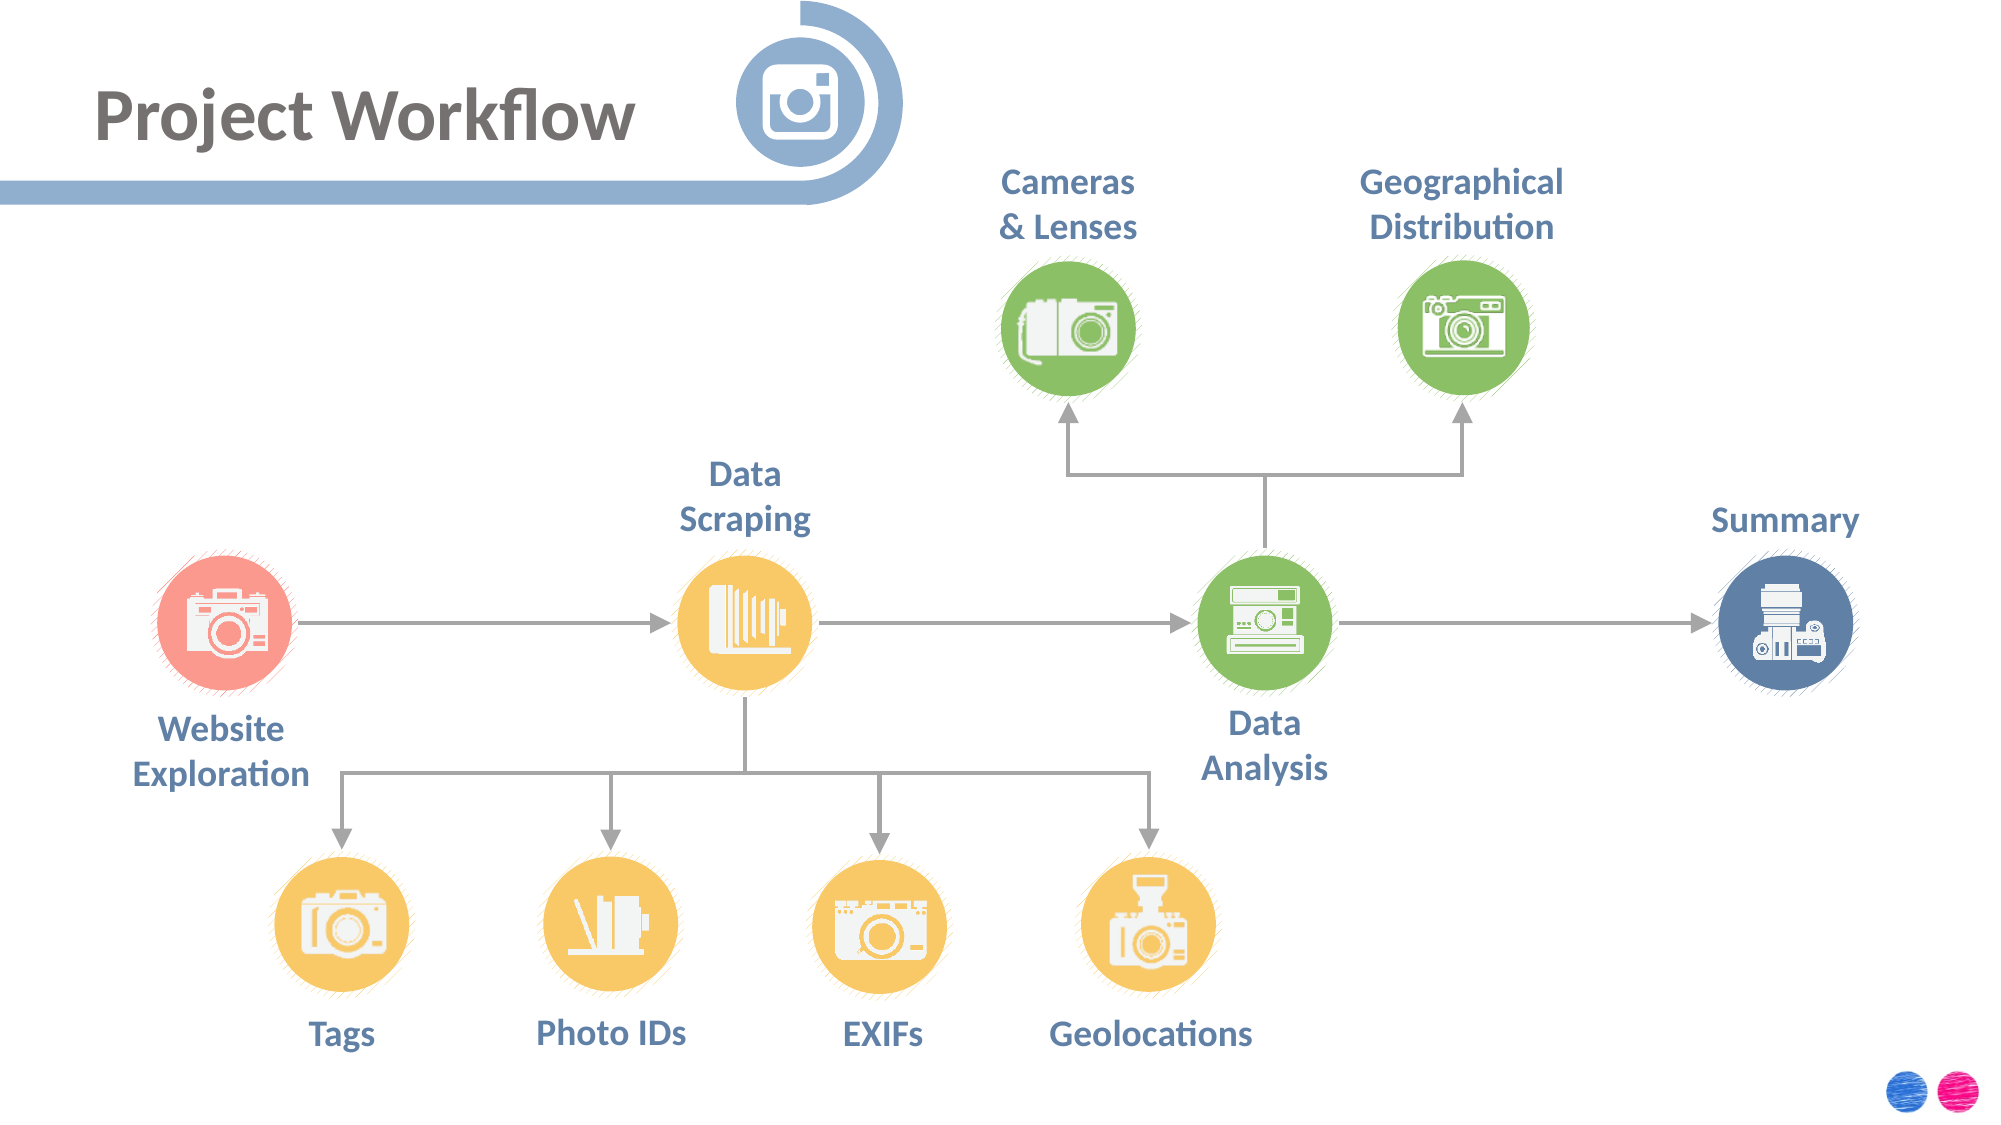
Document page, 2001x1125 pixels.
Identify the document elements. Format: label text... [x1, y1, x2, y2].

text_box Geolocations [1034, 1001, 1268, 1062]
text_box [882, 773, 1160, 850]
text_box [1191, 549, 1339, 697]
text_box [0, 0, 903, 206]
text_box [805, 854, 954, 1002]
text_box [612, 697, 877, 850]
picture [1864, 1057, 2000, 1125]
text_box EXIFs [824, 1002, 942, 1062]
text_box Photo IDs [521, 1000, 702, 1061]
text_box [1074, 850, 1223, 999]
text_box Summary [1696, 487, 1875, 547]
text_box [267, 850, 416, 999]
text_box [536, 850, 685, 999]
text_box [1058, 402, 1473, 548]
text_box [331, 773, 609, 850]
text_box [670, 549, 819, 697]
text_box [150, 549, 299, 697]
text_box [994, 255, 1143, 403]
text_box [1711, 549, 1860, 697]
text_box Tags [274, 1001, 410, 1062]
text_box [1388, 254, 1537, 403]
text_box Data Analysis [1167, 690, 1362, 796]
text_box Website Exploration [114, 697, 328, 802]
text_box Geographical Distribution [1336, 149, 1588, 255]
text_box Data Scraping [655, 441, 836, 547]
text_box Cameras & Lenses [962, 149, 1175, 255]
